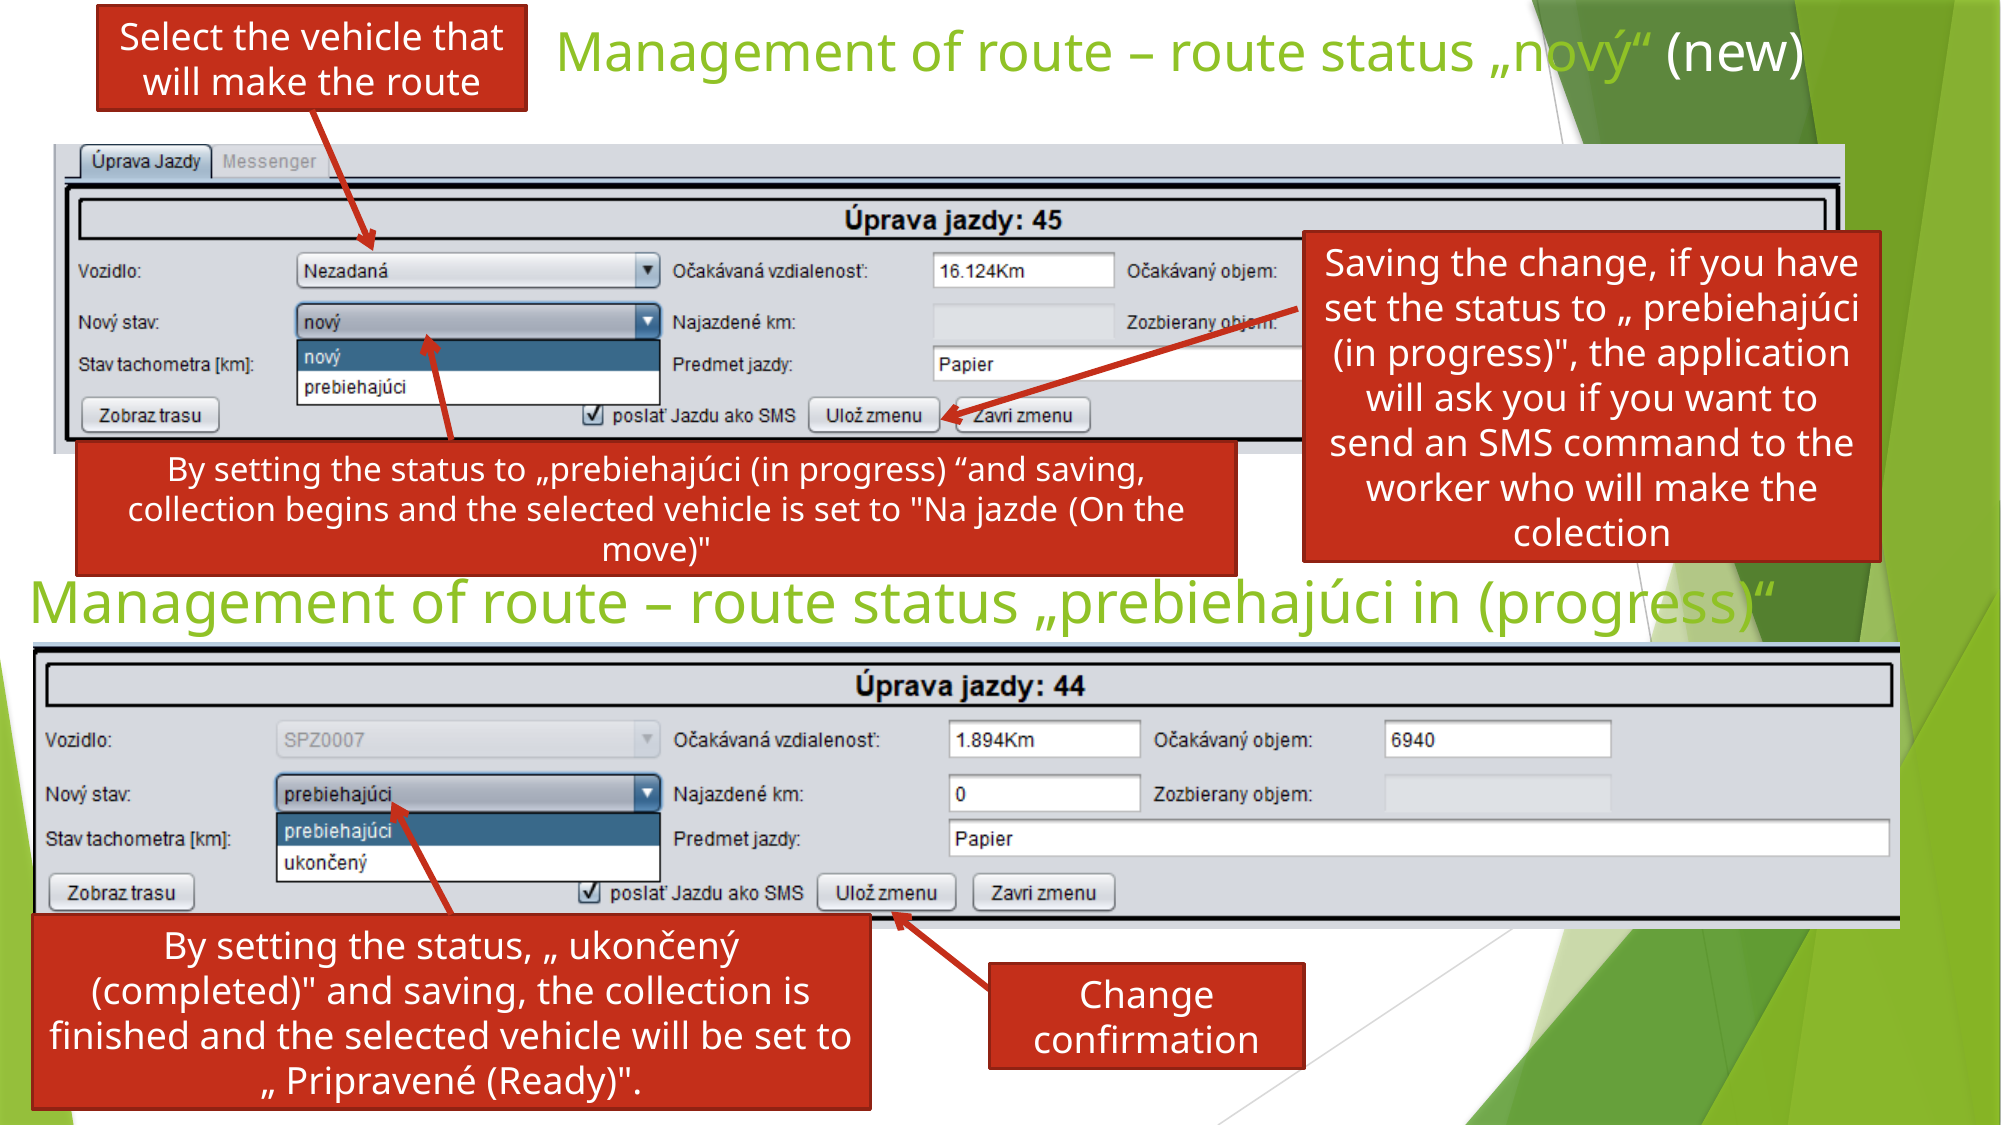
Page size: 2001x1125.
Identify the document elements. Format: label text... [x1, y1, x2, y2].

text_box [425, 333, 452, 441]
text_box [311, 110, 374, 252]
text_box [890, 910, 991, 990]
text_box Saving the change, if you have set the status to „ prebiehajúci (in progress)", the application will ask you if you want to send an SMS command to the worker who will make the colection [1302, 230, 1882, 558]
text_box Select the vehicle that will make the route [96, 4, 528, 112]
text_box Management of route – route status „prebiehajúci in (progress)“ [14, 558, 1982, 643]
title Management of route – route status „nový“ (new) [540, 9, 1951, 116]
text_box Change confirmation [988, 962, 1306, 1070]
text_box By setting the status, „ ukončený (completed)" and saving, the collection is finished and the selected vehicle will be set to „ Pripravené (Ready)". [31, 937, 872, 1111]
text_box By setting the status to „prebiehajúci (in progress) “and saving, collection begins and the selected vehicle is set to "Na jazde (On the move)" [75, 466, 1238, 558]
picture [32, 642, 1900, 930]
picture [52, 143, 1846, 455]
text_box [939, 308, 1299, 421]
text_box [391, 800, 452, 915]
